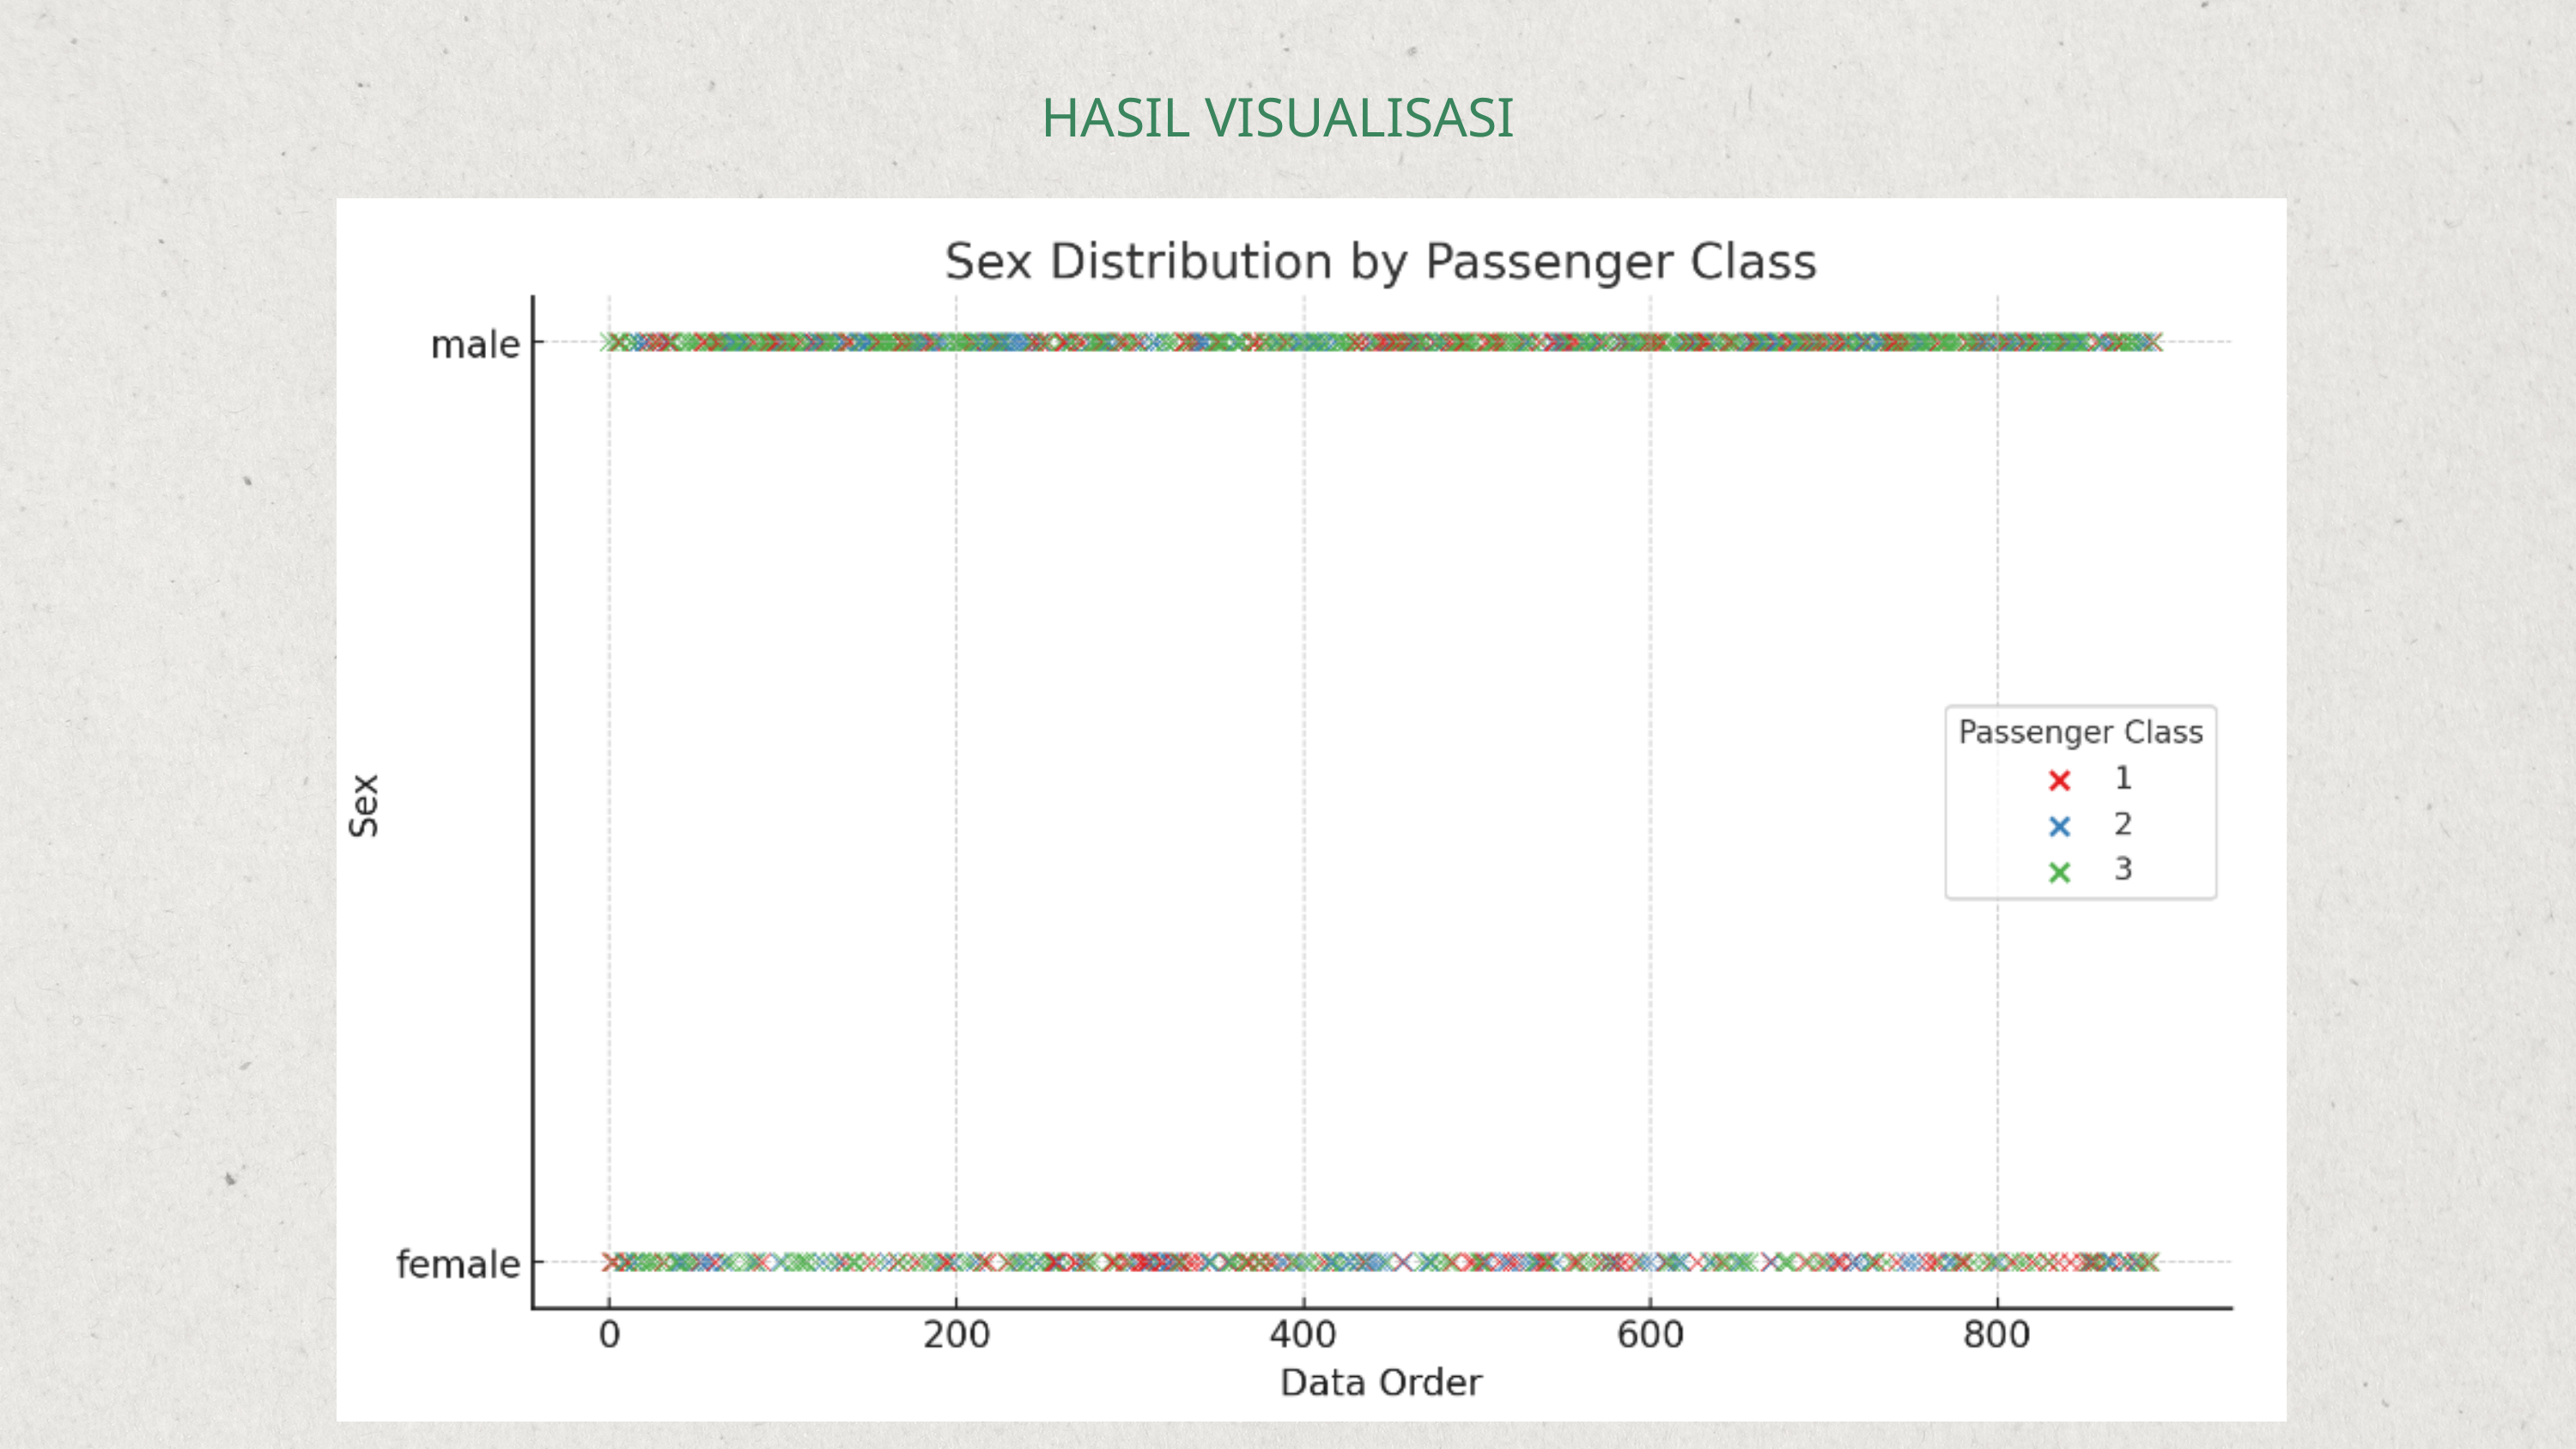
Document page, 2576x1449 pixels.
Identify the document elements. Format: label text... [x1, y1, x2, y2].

text_box HASIL VISUALISASI [1041, 72, 1534, 148]
text_box [0, 0, 2576, 1449]
text_box [337, 198, 2287, 1422]
